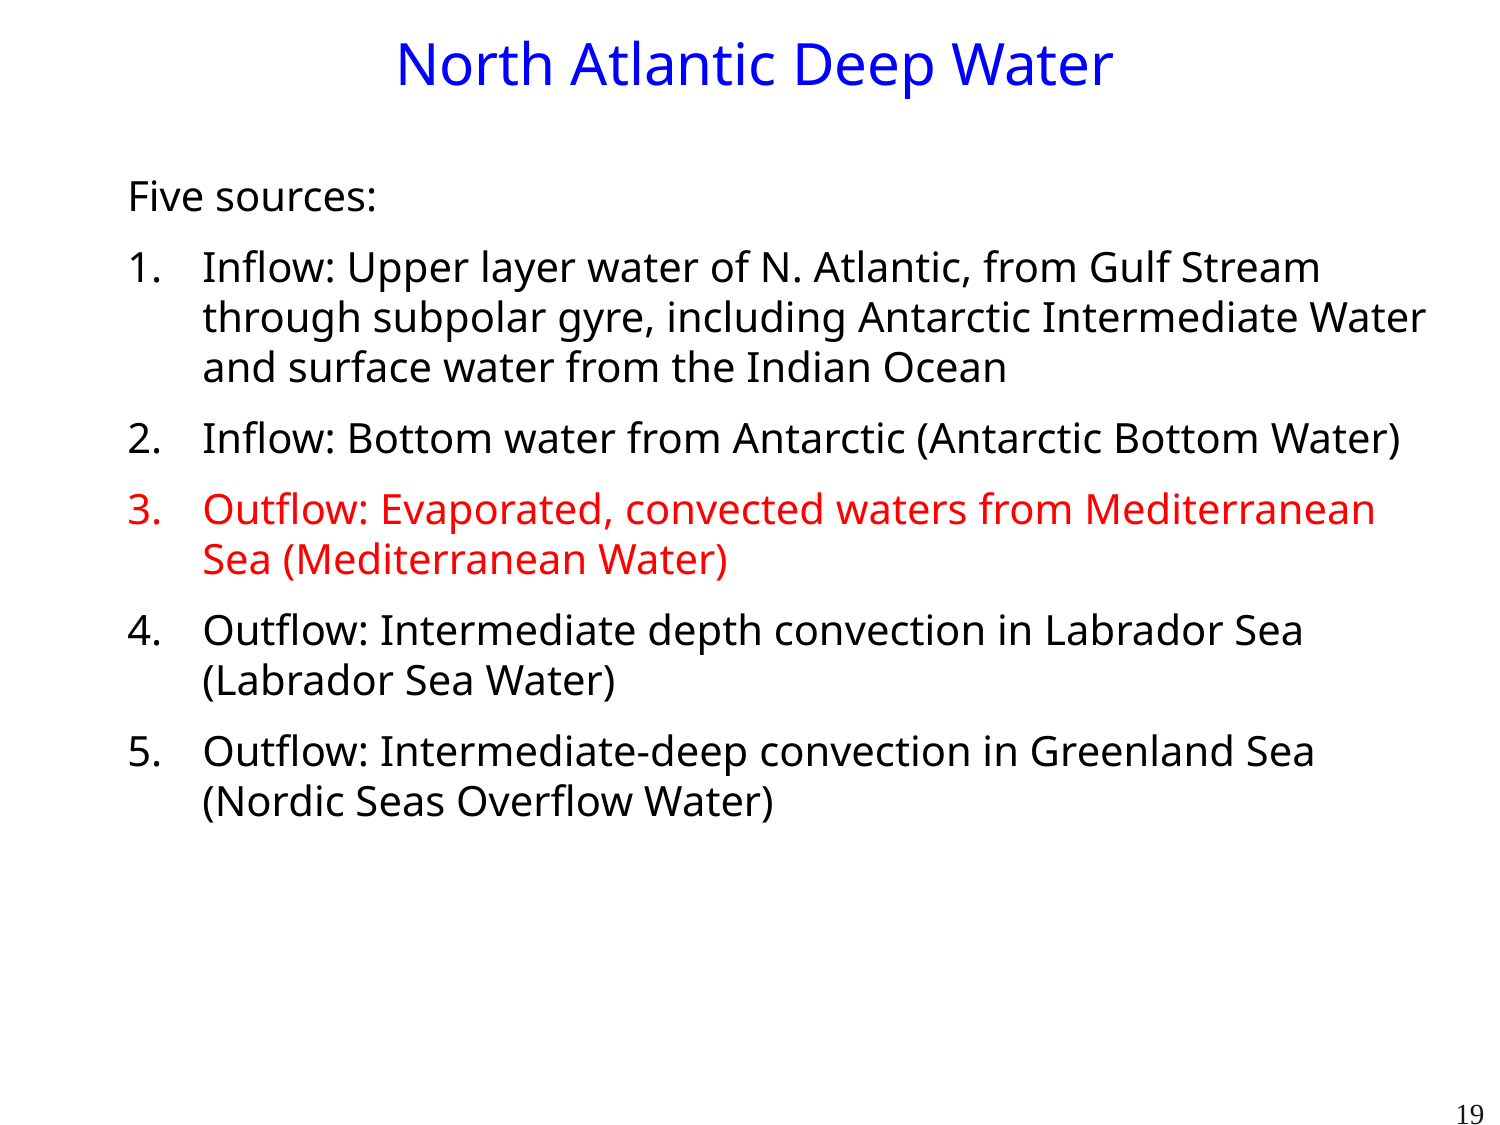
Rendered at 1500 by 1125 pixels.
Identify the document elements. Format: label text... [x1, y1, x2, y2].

slide_number 19 [1187, 1087, 1500, 1125]
title North Atlantic Deep Water [124, 0, 1401, 91]
text_box [137, 687, 1438, 763]
text_box Five sources: Inflow: Upper layer water of N. Atlantic, from Gulf Stream through subpolar gyre, including Antarctic Intermediate Water and surface water from the Indian Ocean Inflow: Bottom water from Antarctic (Antarctic Bottom Water) Outflow: Evaporated, convected waters from Mediterranean Sea (Mediterranean Water) Outflow: Intermediate depth convection in Labrador Sea (Labrador Sea Water) Outflow: Intermediate-deep convection in Greenland Sea (Nordic Seas Overflow Water) [112, 91, 1450, 832]
